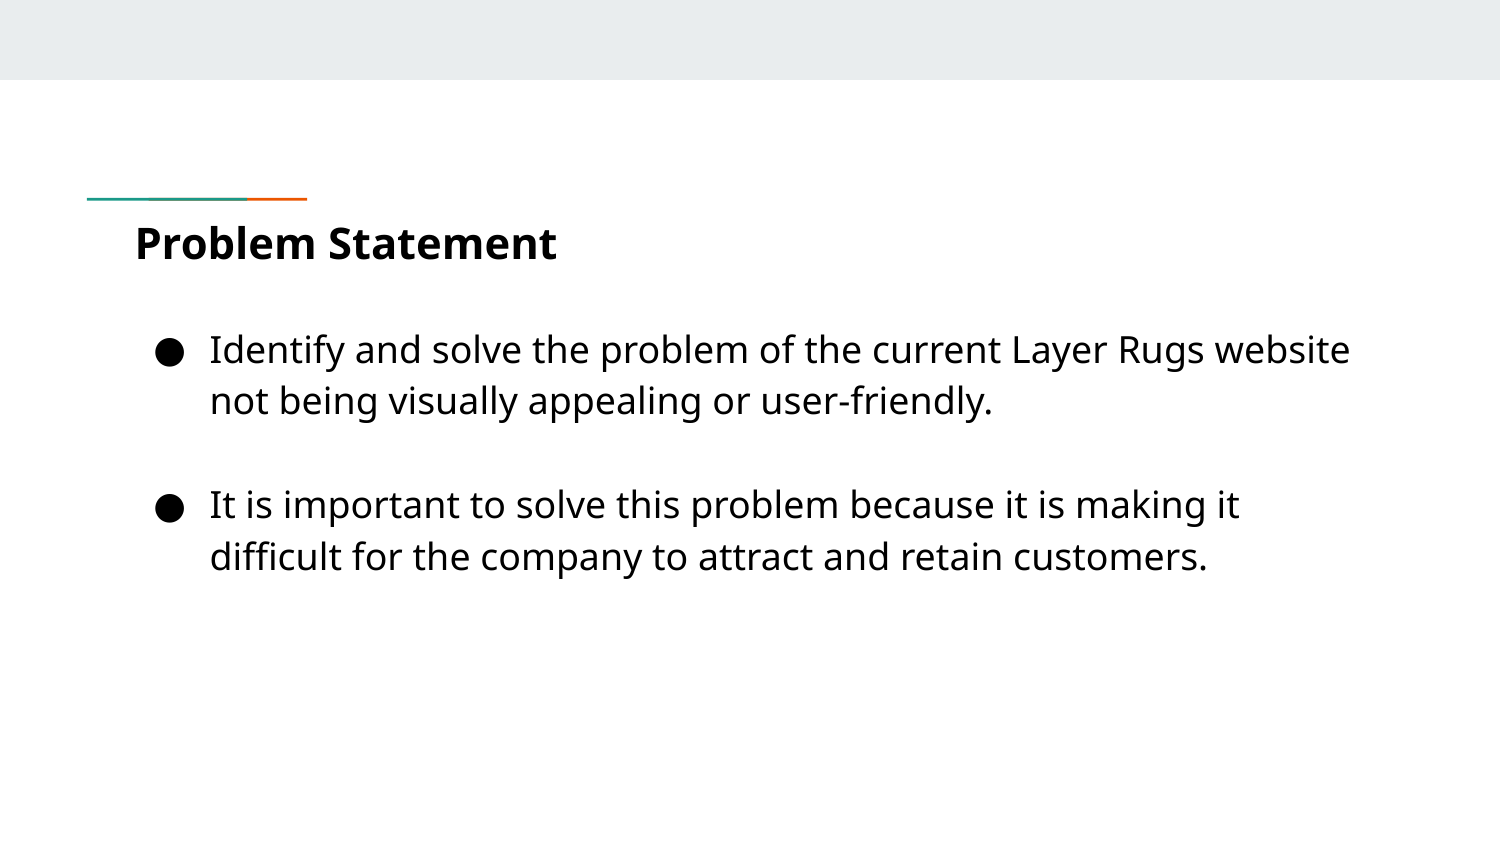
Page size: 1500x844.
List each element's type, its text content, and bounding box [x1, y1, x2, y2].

list Identify and solve the problem of the current Layer Rugs website not being visually appealing or user-friendly. It is important to solve this problem because it is making it difficult for the company to attract and retain customers. [119, 304, 1381, 712]
title Problem Statement [119, 170, 1381, 304]
